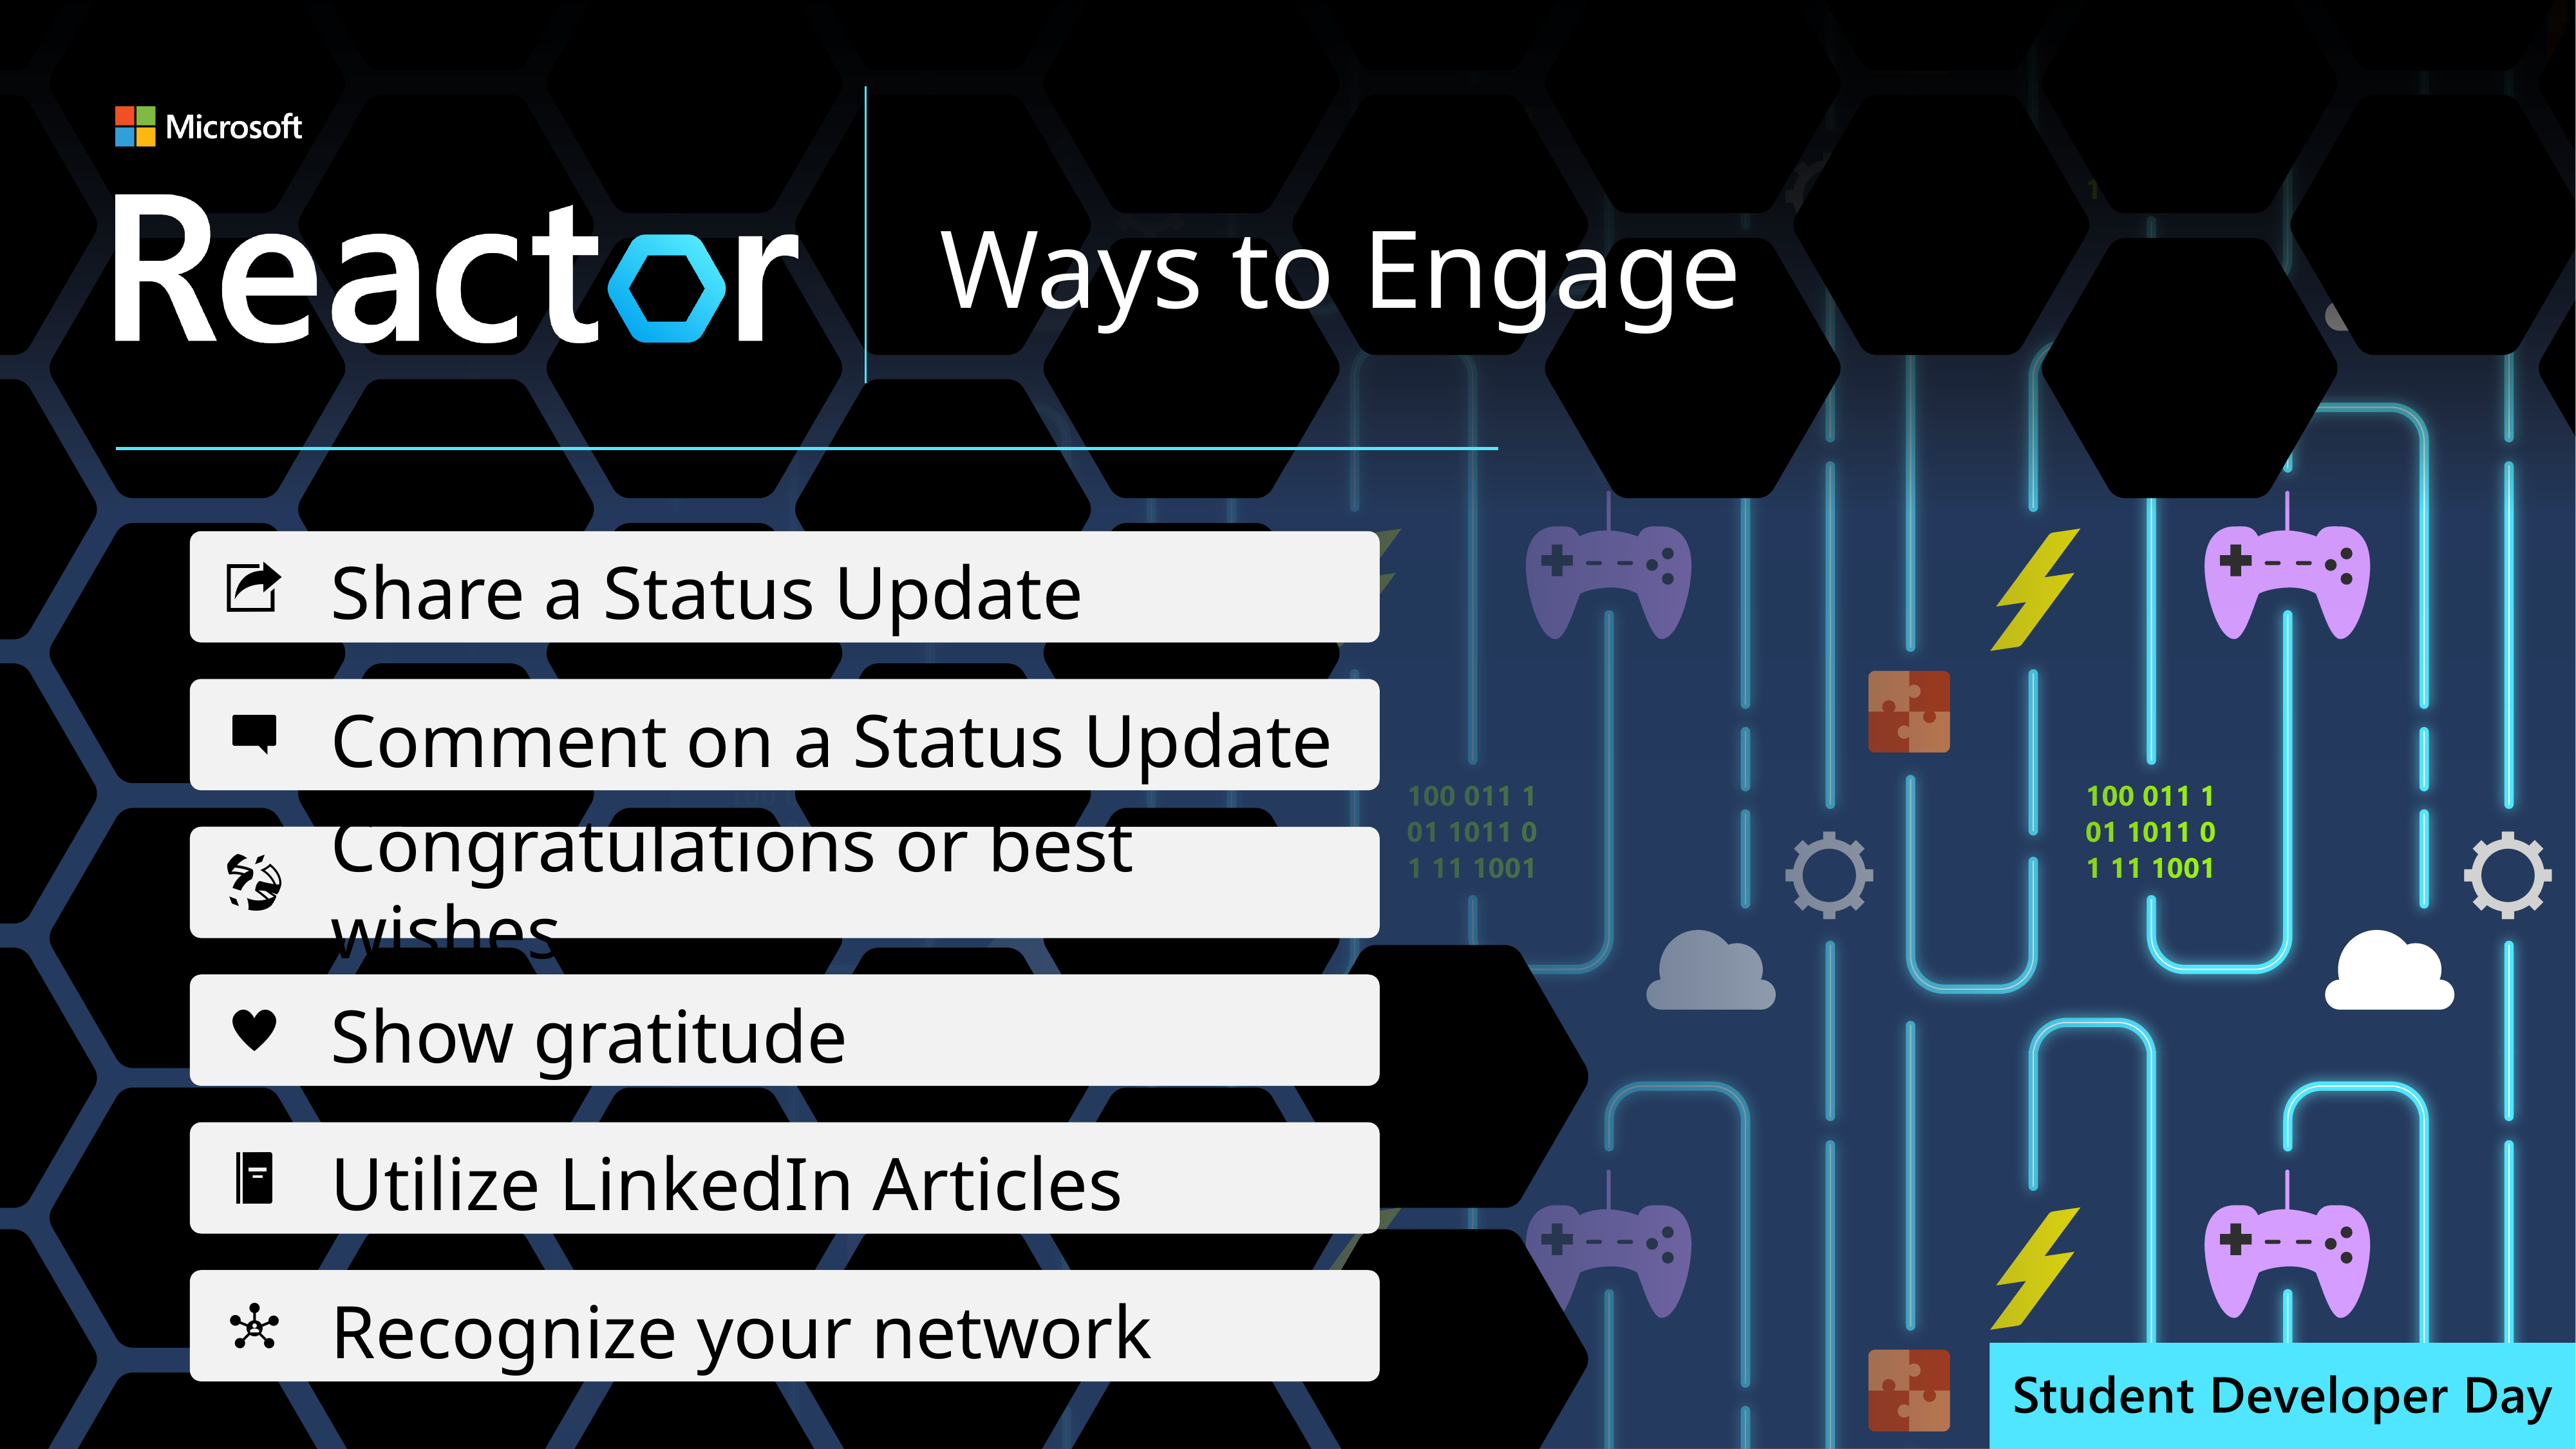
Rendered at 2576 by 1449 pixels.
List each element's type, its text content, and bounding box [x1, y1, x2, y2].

title Ways to Engage [930, 133, 2358, 413]
picture [0, 0, 2576, 1449]
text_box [189, 530, 1380, 1389]
